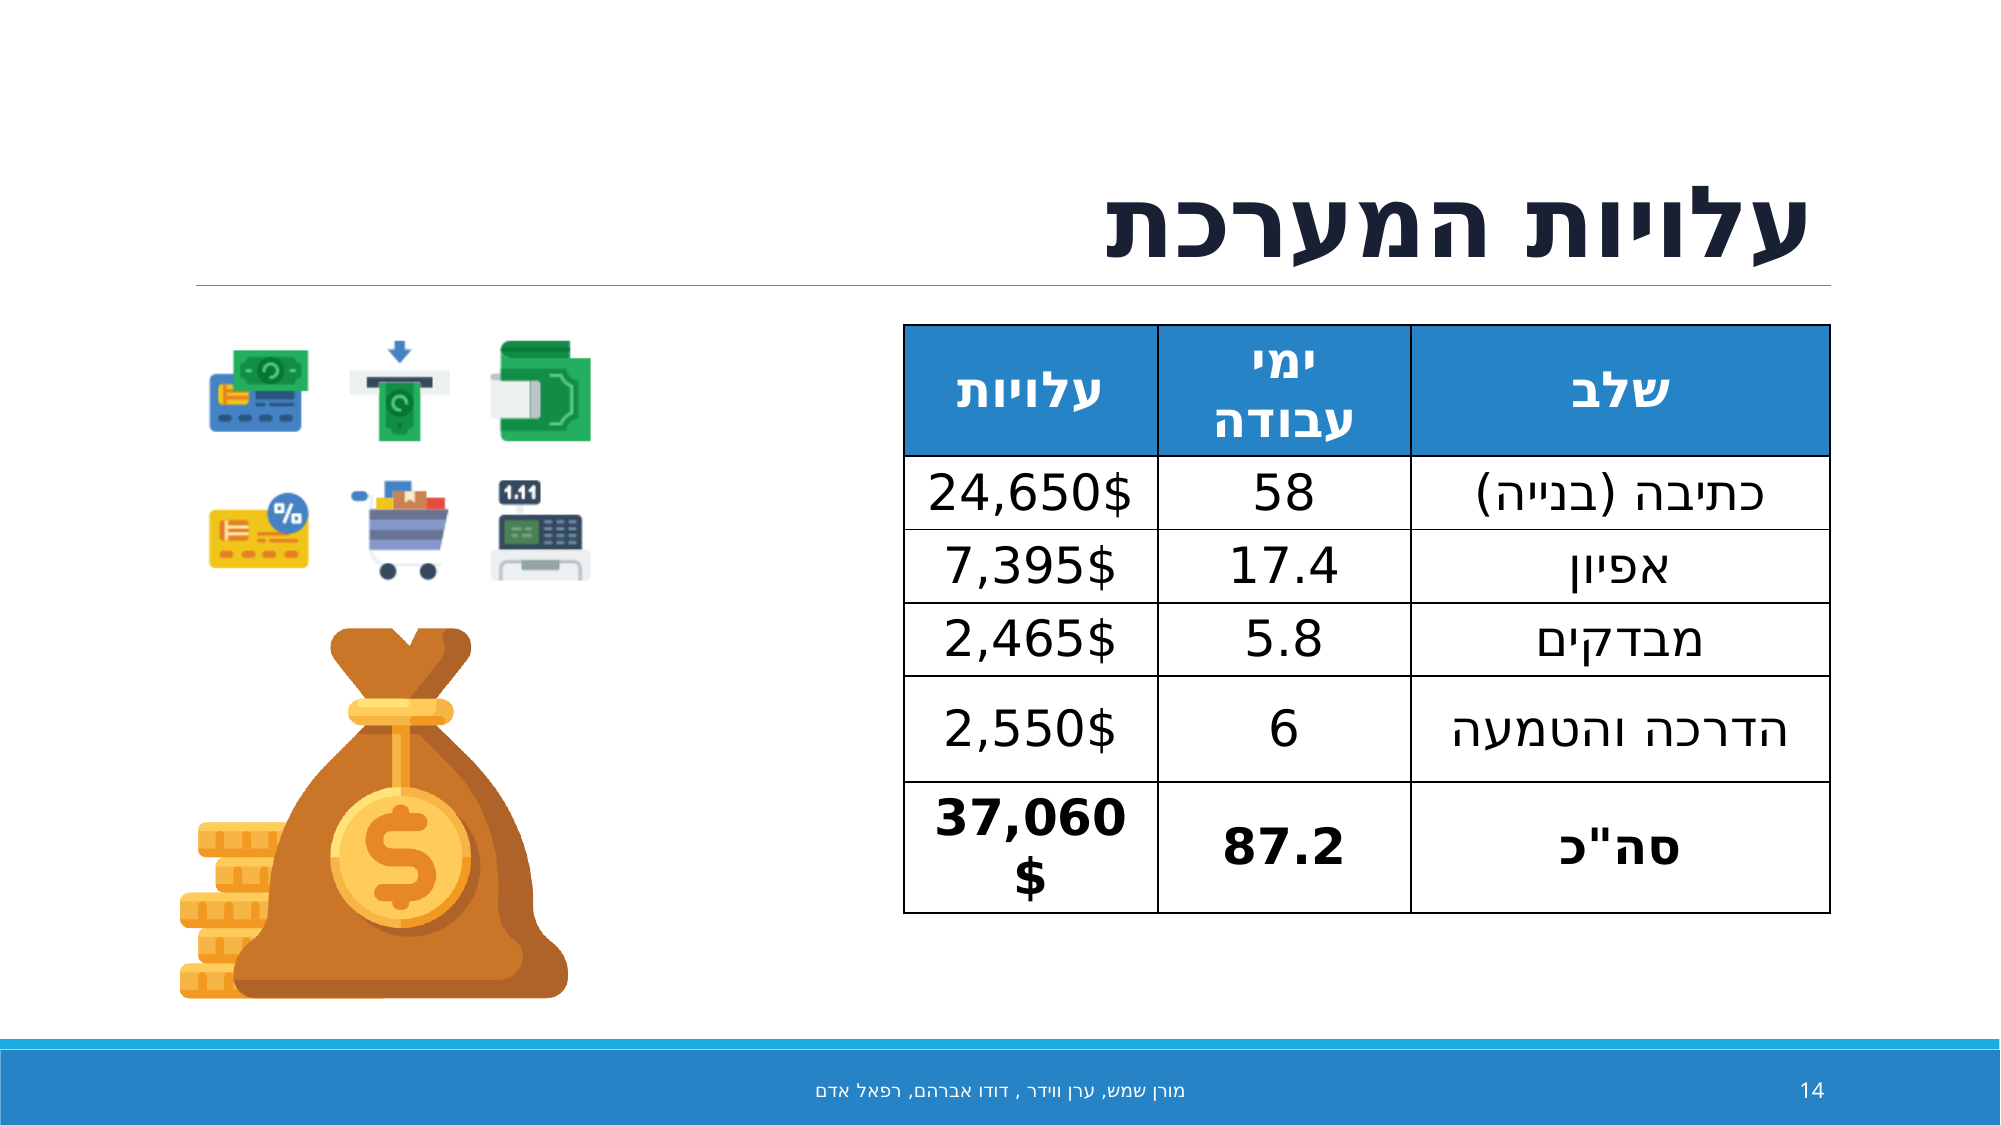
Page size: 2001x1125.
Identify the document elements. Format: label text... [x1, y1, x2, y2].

table_cell 24,650$ [905, 457, 1157, 529]
table_header עלויות [905, 326, 1157, 455]
picture [169, 301, 630, 1008]
footer מורן שמש, ערן ווידר , דודו אברהם, רפאל אדם [604, 1059, 1396, 1120]
table_cell כתיבה (בנייה) [1412, 457, 1829, 529]
title עלויות המערכת [180, 47, 1830, 285]
table_cell אפיון [1412, 530, 1829, 602]
table_cell 58 [1159, 457, 1410, 529]
table_cell 37,060$ [905, 783, 1157, 912]
table_cell 2,465$ [905, 604, 1157, 675]
table_cell מבדקים [1412, 604, 1829, 675]
table_cell סה"כ [1412, 783, 1829, 912]
table_cell 17.4 [1159, 530, 1410, 602]
table_cell 7,395$ [905, 530, 1157, 602]
table_cell 87.2 [1159, 783, 1410, 912]
table_cell הדרכה והטמעה [1412, 677, 1829, 781]
table_header ימי עבודה [1159, 326, 1410, 455]
slide_number 14 [1624, 1059, 1840, 1120]
table_cell 2,550$ [905, 677, 1157, 781]
table_cell 5.8 [1159, 604, 1410, 675]
table_header שלב [1412, 326, 1829, 455]
table_cell 6 [1159, 677, 1410, 781]
